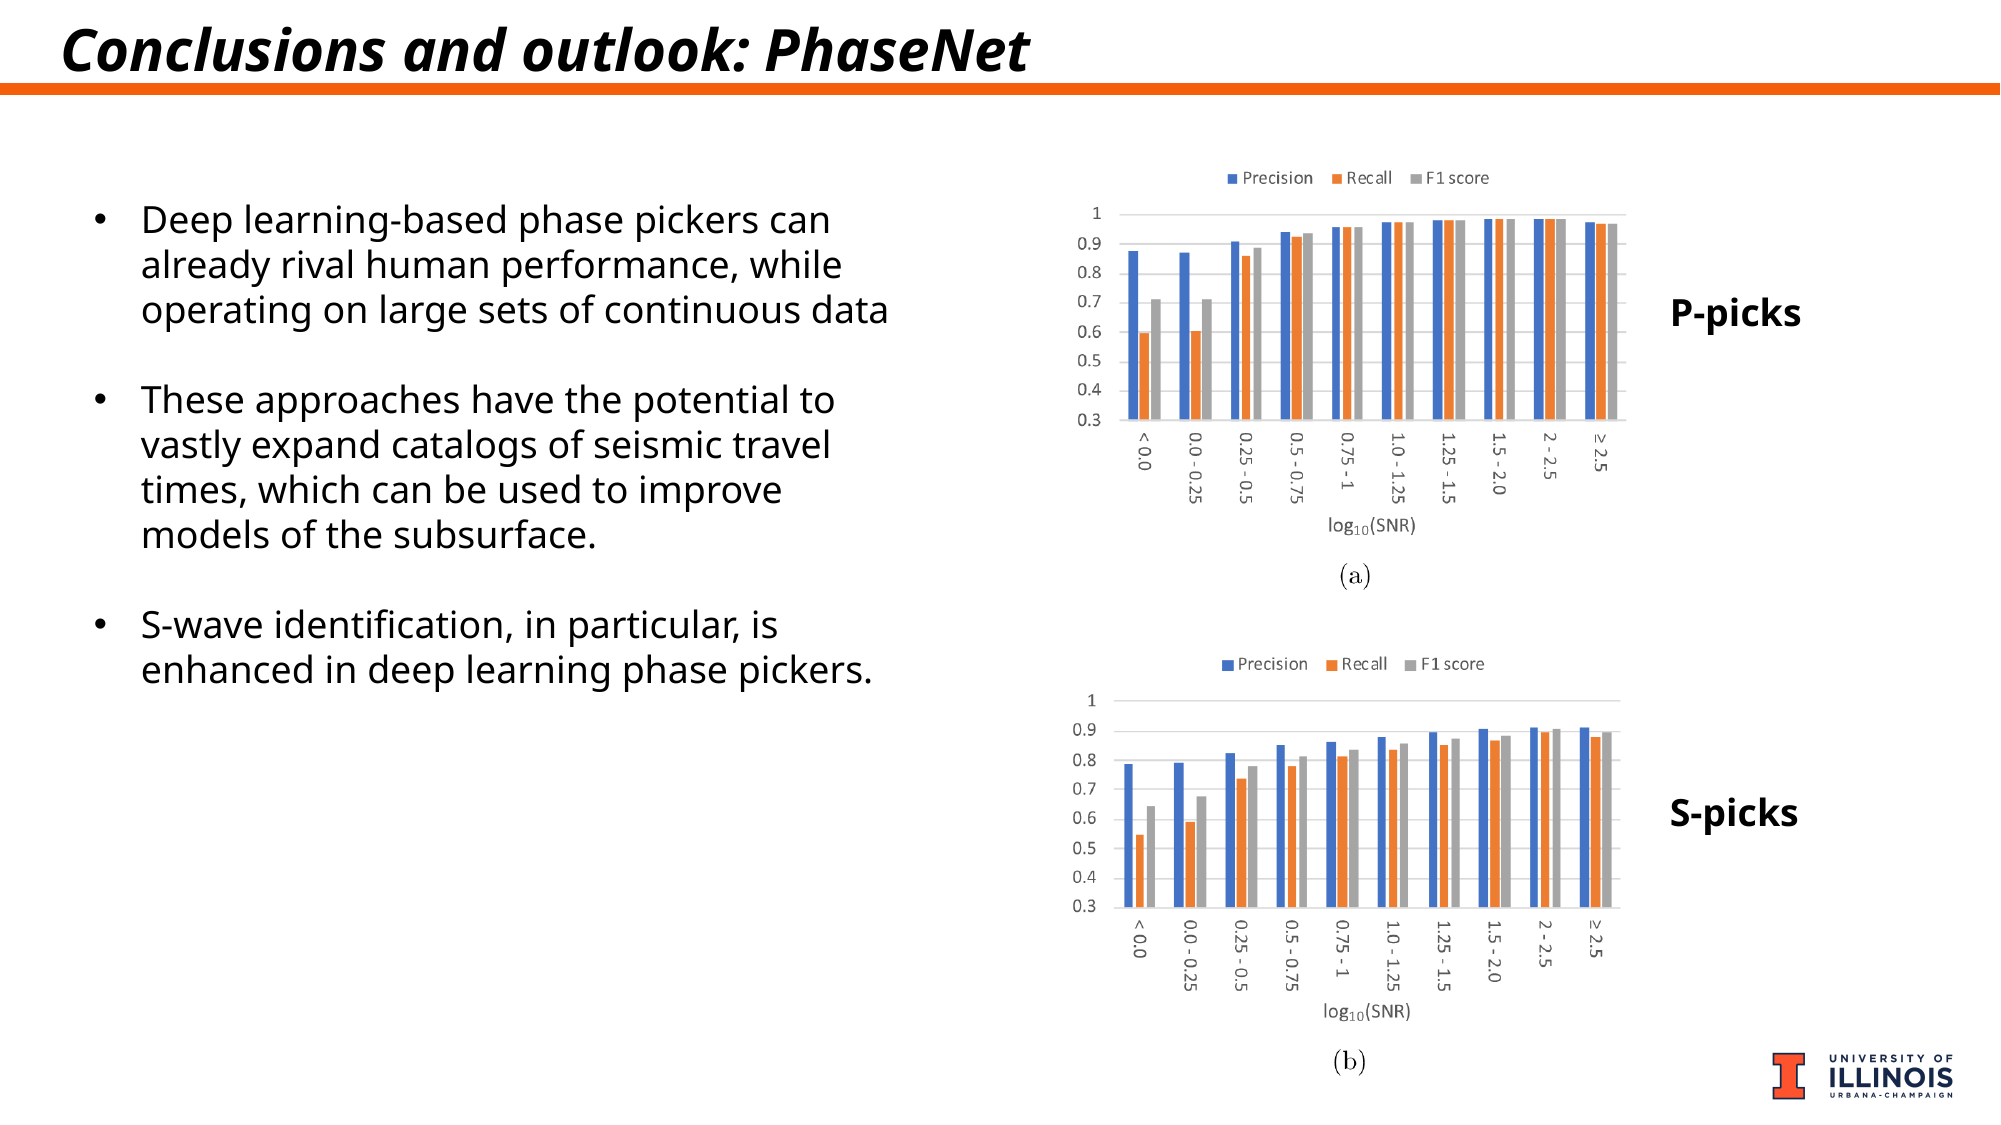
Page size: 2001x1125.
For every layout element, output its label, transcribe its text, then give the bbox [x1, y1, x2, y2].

picture [1747, 1030, 1978, 1125]
title Conclusions and outlook: PhaseNet [45, 0, 1771, 112]
picture [1060, 633, 1656, 1085]
picture [1060, 147, 1656, 598]
text_box P-picks [1655, 281, 1895, 342]
text_box S-picks [1655, 781, 1895, 842]
text_box Deep learning-based phase pickers can already rival human performance, while operating on large sets of continuous data These approaches have the potential to vastly expand catalogs of seismic travel times, which can be used to improve models of the subsurface. S-wave identification, in particular, is enhanced in deep learning phase pickers. [79, 188, 936, 788]
